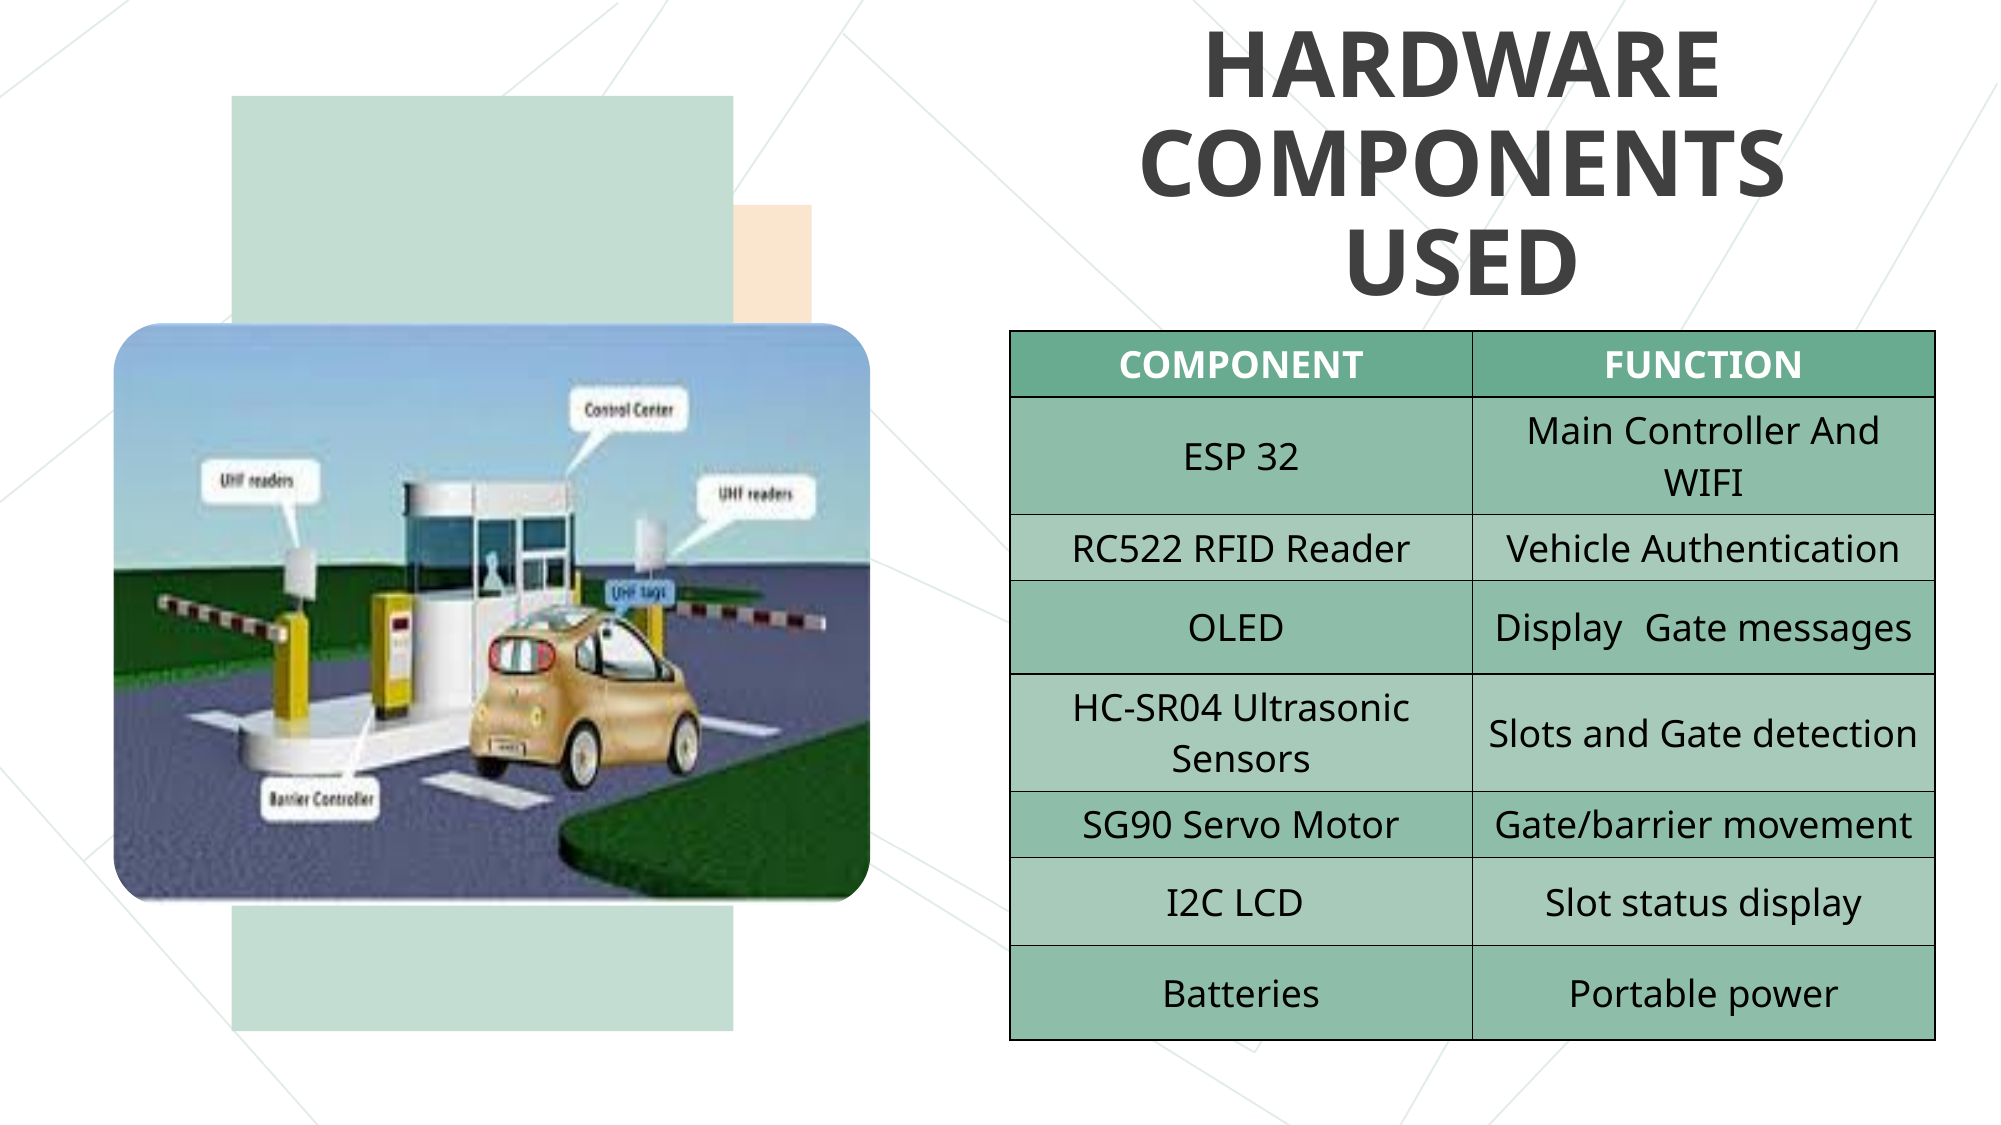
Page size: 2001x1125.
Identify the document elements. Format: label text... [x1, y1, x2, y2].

table_cell Batteries [1011, 946, 1472, 1039]
table_cell Slot status display [1473, 858, 1934, 945]
table_header FUNCTION [1473, 332, 1934, 396]
table_cell Gate/barrier movement [1473, 792, 1934, 857]
table_cell I2C LCD [1011, 858, 1472, 945]
table_cell SG90 Servo Motor [1011, 792, 1472, 857]
table_cell HC-SR04 Ultrasonic Sensors [1011, 675, 1472, 791]
table_cell Slots and Gate detection [1473, 675, 1934, 791]
table_cell Vehicle Authentication [1473, 515, 1934, 580]
table_cell Display Gate messages [1473, 581, 1934, 673]
table_header COMPONENT [1011, 332, 1472, 396]
table_cell RC522 RFID Reader [1011, 515, 1472, 580]
table_cell Portable power [1473, 946, 1934, 1039]
title HARDWARE COMPONENTS USED [999, 71, 1925, 324]
table_cell OLED [1011, 581, 1472, 673]
picture [113, 322, 871, 906]
table_cell Main Controller And WIFI [1473, 398, 1934, 514]
table_cell ESP 32 [1011, 398, 1472, 514]
